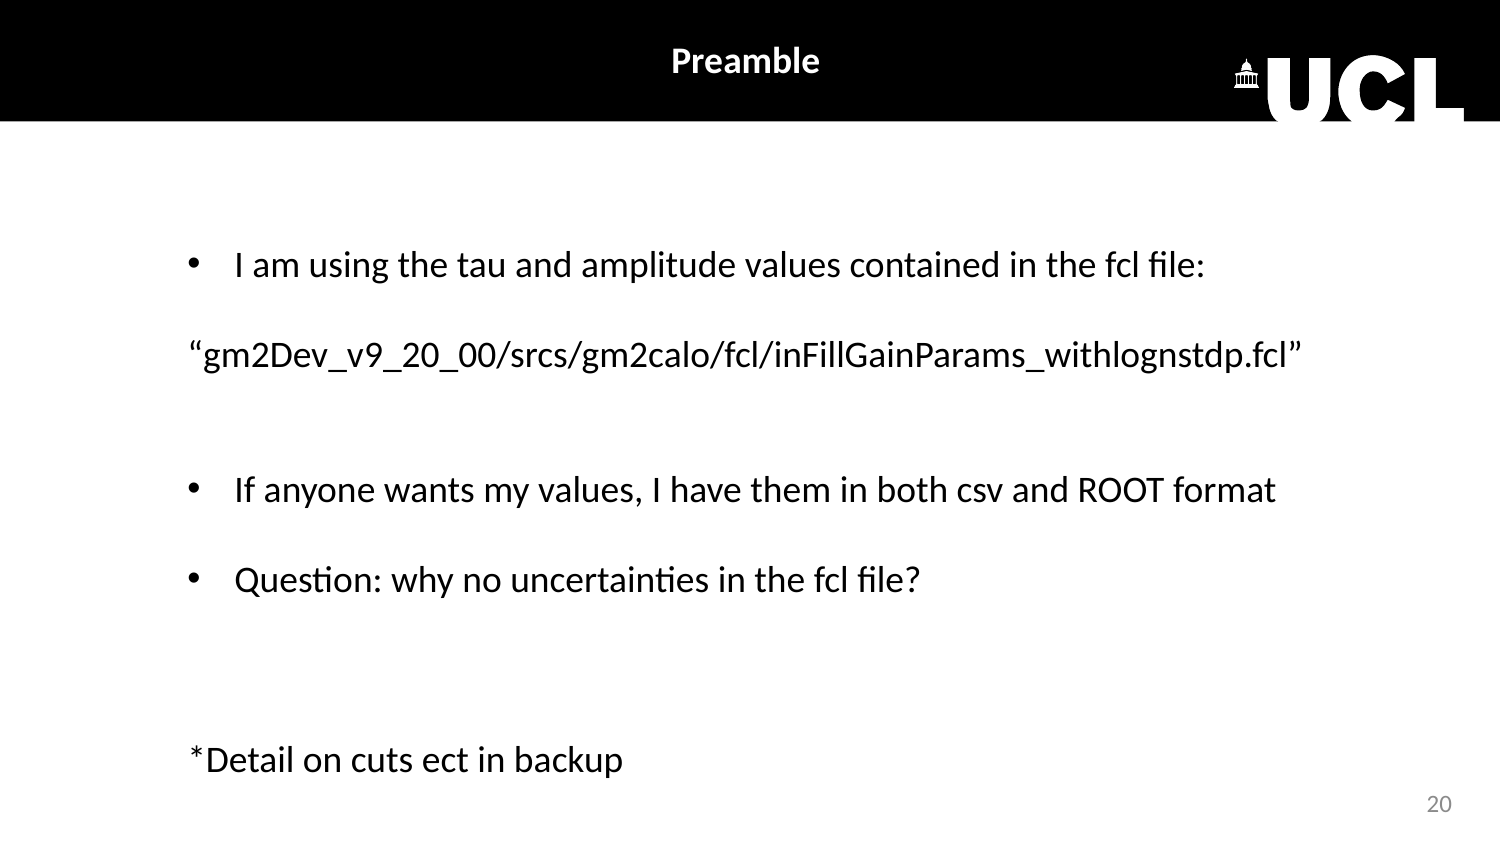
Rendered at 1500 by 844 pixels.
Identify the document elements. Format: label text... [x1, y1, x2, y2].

slide_number 19 [1129, 780, 1468, 826]
picture [1234, 58, 1259, 88]
text_box I am using the tau and amplitude values contained in the fcl file: “gm2Dev_v9_20_00/srcs/gm2calo/fcl/inFillGainParams_withlognstdp.fcl” If anyone wants my values, I have them in both csv and ROOT format Question: why no uncertainties in the fcl file? *Detail on cuts ect in backup [172, 232, 1383, 788]
text_box Preamble [291, 29, 1209, 89]
